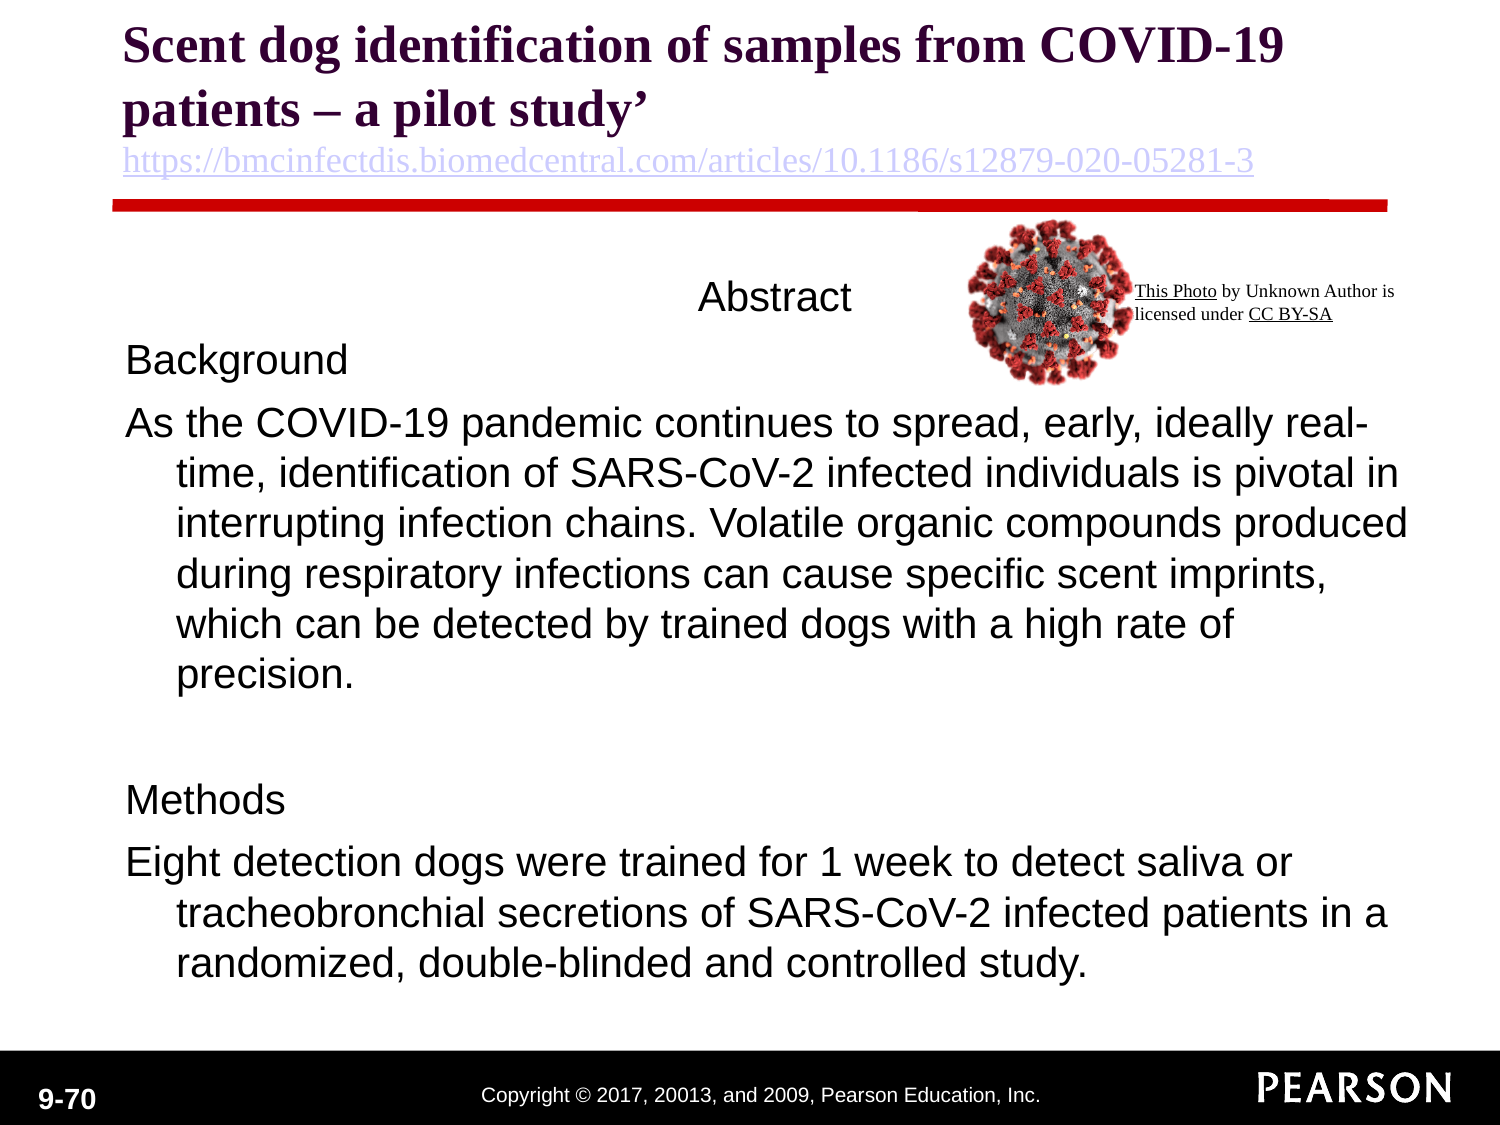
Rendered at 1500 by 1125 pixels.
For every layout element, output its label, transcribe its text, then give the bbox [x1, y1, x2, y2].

text_box This Photo by Unknown Author is licensed under CC BY-SA [1139, 271, 1459, 332]
picture [966, 217, 1135, 386]
list Abstract Background As the COVID-19 pandemic continues to spread, early, ideally real-time, identification of SARS-CoV-2 infected individuals is pivotal in interrupting infection chains. Volatile organic compounds produced during respiratory infections can cause specific scent imprints, which can be detected by trained dogs with a high rate of precision. Methods Eight detection dogs were trained for 1 week to detect saliva or tracheobronchial secretions of SARS-CoV-2 infected patients in a randomized, double-blinded and controlled study. [125, 262, 1425, 998]
title Scent dog identification of samples from COVID-19 patients – a pilot study’ https://bmcinfectdis.biomedcentral.com/articles/10.1186/s12879-020-05281-3 [122, 0, 1423, 188]
